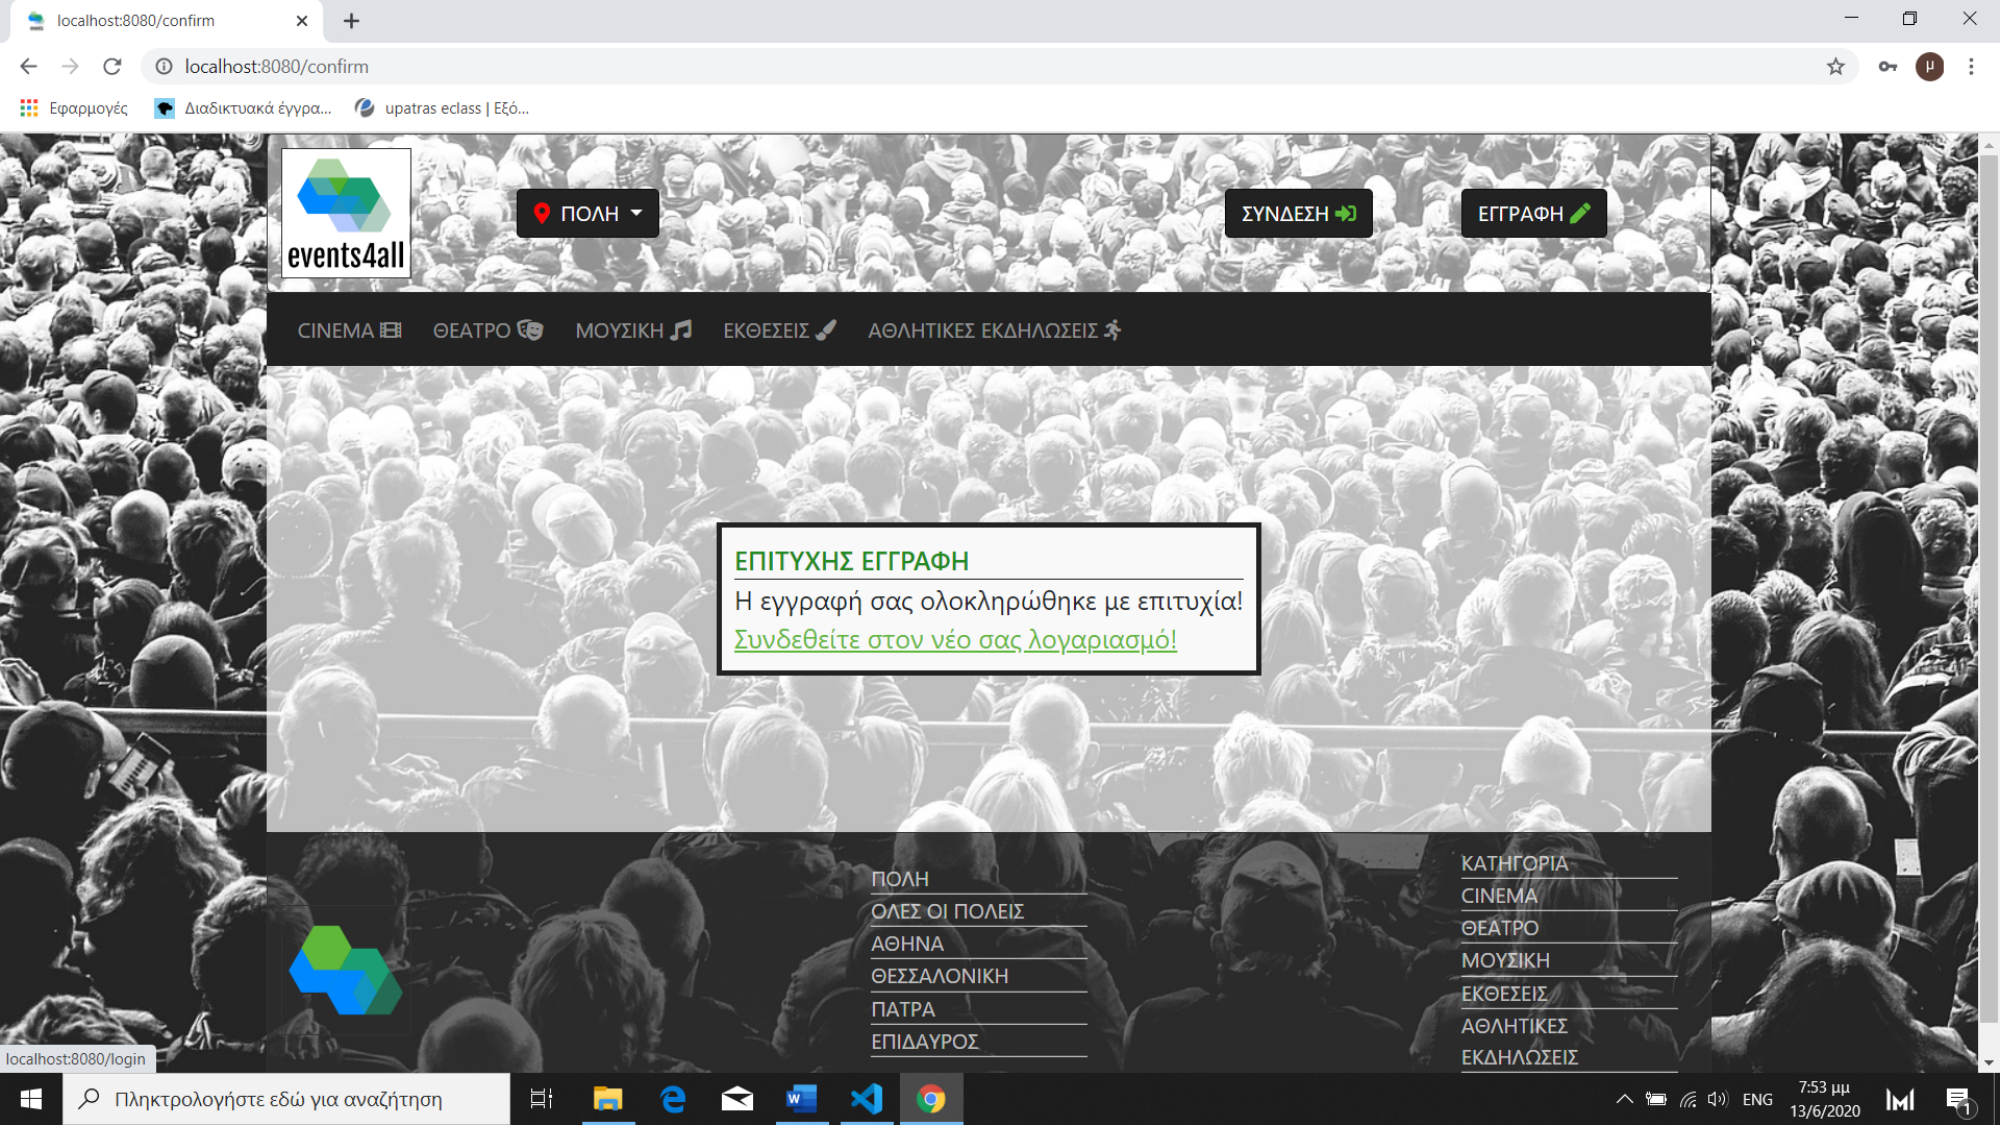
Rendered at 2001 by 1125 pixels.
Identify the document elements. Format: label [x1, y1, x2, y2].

list [0, 0, 2000, 1125]
